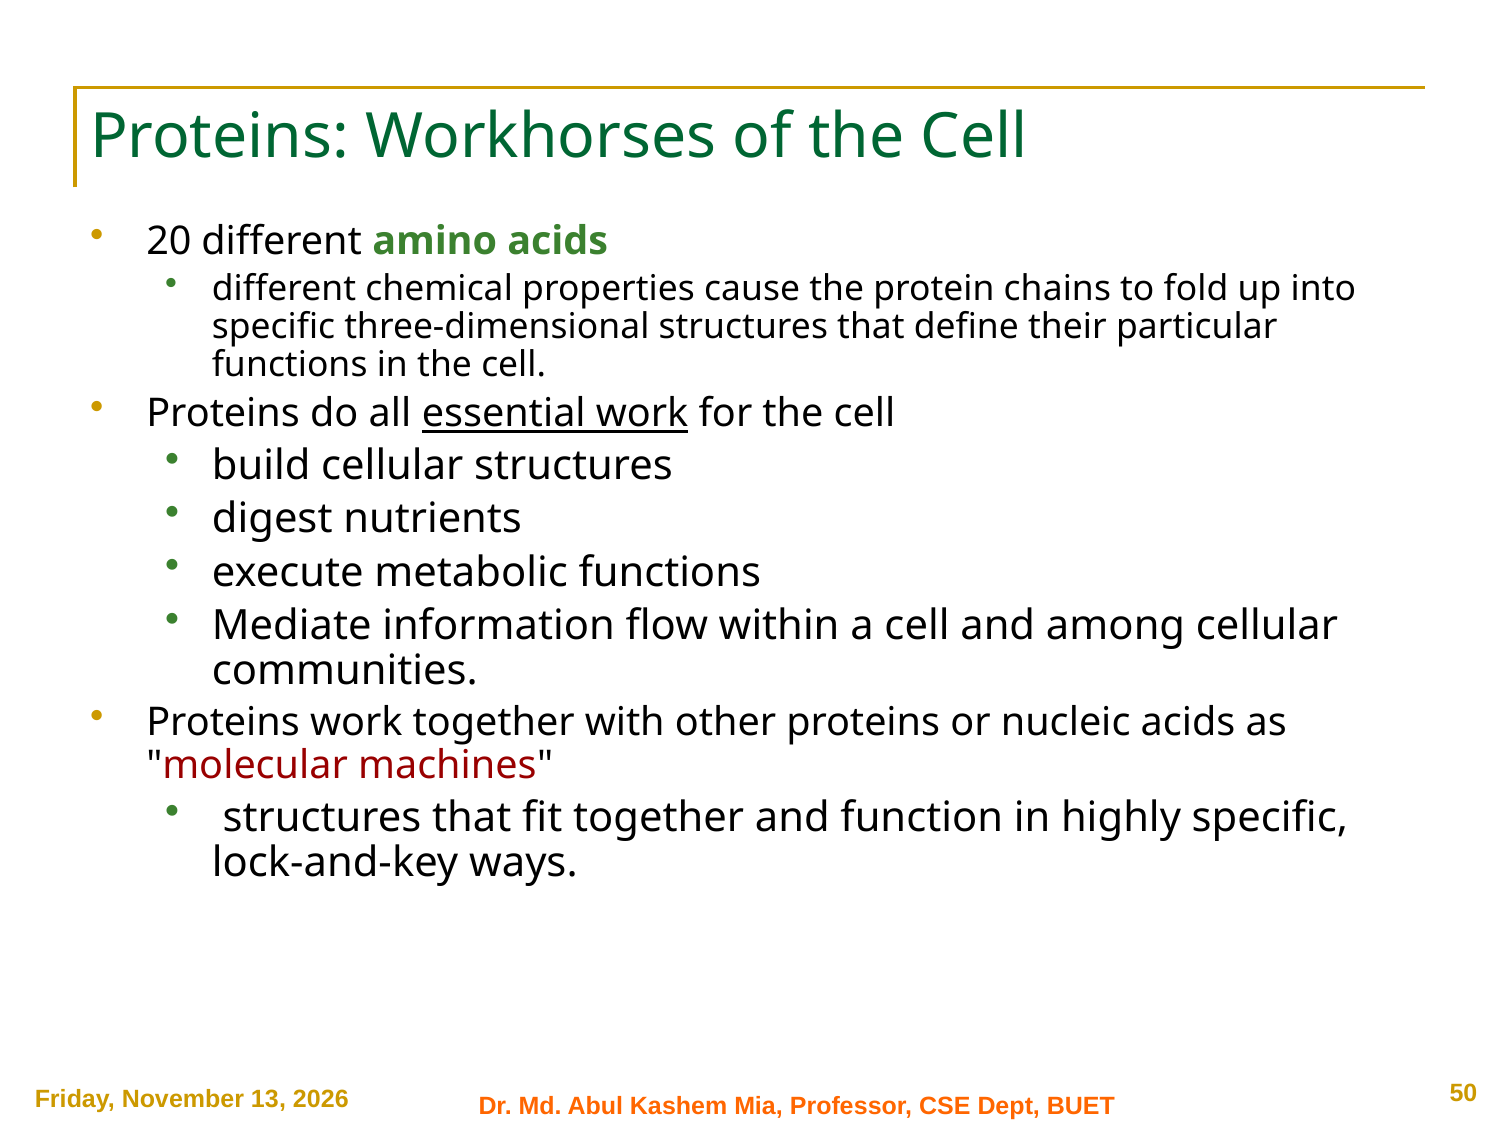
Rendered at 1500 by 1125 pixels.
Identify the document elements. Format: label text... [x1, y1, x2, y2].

title Proteins: Workhorses of the Cell [75, 87, 1425, 212]
list 20 different amino acids different chemical properties cause the protein chains to fold up into specific three-dimensional structures that define their particular functions in the cell. Proteins do all essential work for the cell build cellular structures digest nutrients execute metabolic functions Mediate information flow within a cell and among cellular communities. Proteins work together with other proteins or nucleic acids as "molecular machines" structures that fit together and function in highly specific, lock-and-key ways. [75, 212, 1425, 956]
